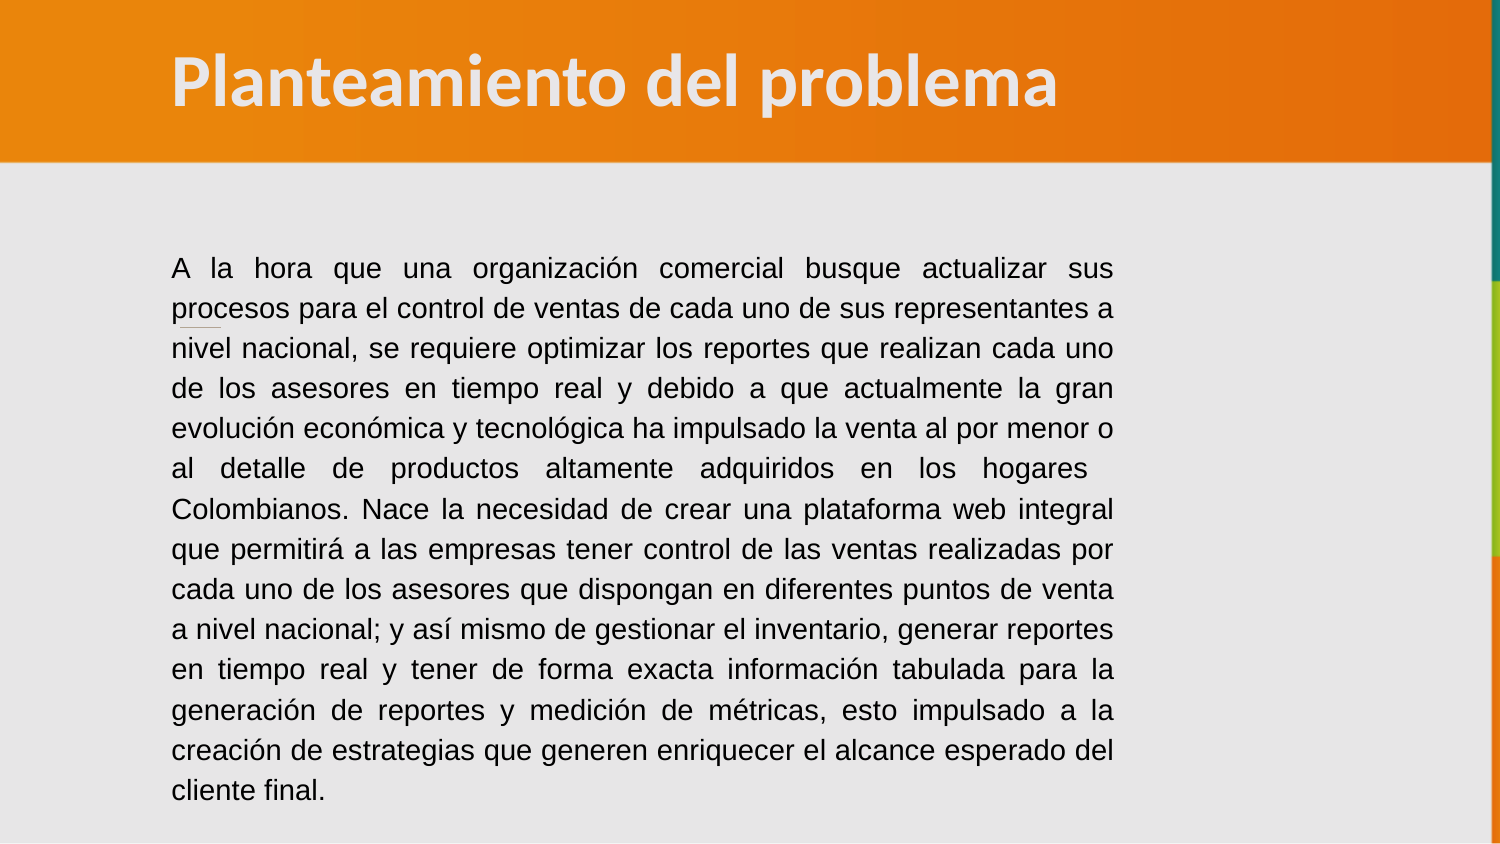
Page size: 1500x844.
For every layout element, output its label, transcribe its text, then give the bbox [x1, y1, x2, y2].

text_box A la hora que una organización comercial busque actualizar sus procesos para el control de ventas de cada uno de sus representantes a nivel nacional, se requiere optimizar los reportes que realizan cada uno de los asesores en tiempo real y debido a que actualmente la gran evolución económica y tecnológica ha impulsado la venta al por menor o al detalle de productos altamente adquiridos en los hogares Colombianos. Nace la necesidad de crear una plataforma web integral que permitirá a las empresas tener control de las ventas realizadas por cada uno de los asesores que dispongan en diferentes puntos de venta a nivel nacional; y así mismo de gestionar el inventario, generar reportes en tiempo real y tener de forma exacta información tabulada para la generación de reportes y medición de métricas, esto impulsado a la creación de estrategias que generen enriquecer el alcance esperado del cliente final. [156, 236, 1131, 429]
picture [0, 0, 1500, 844]
text_box Planteamiento del problema [156, 23, 1412, 140]
